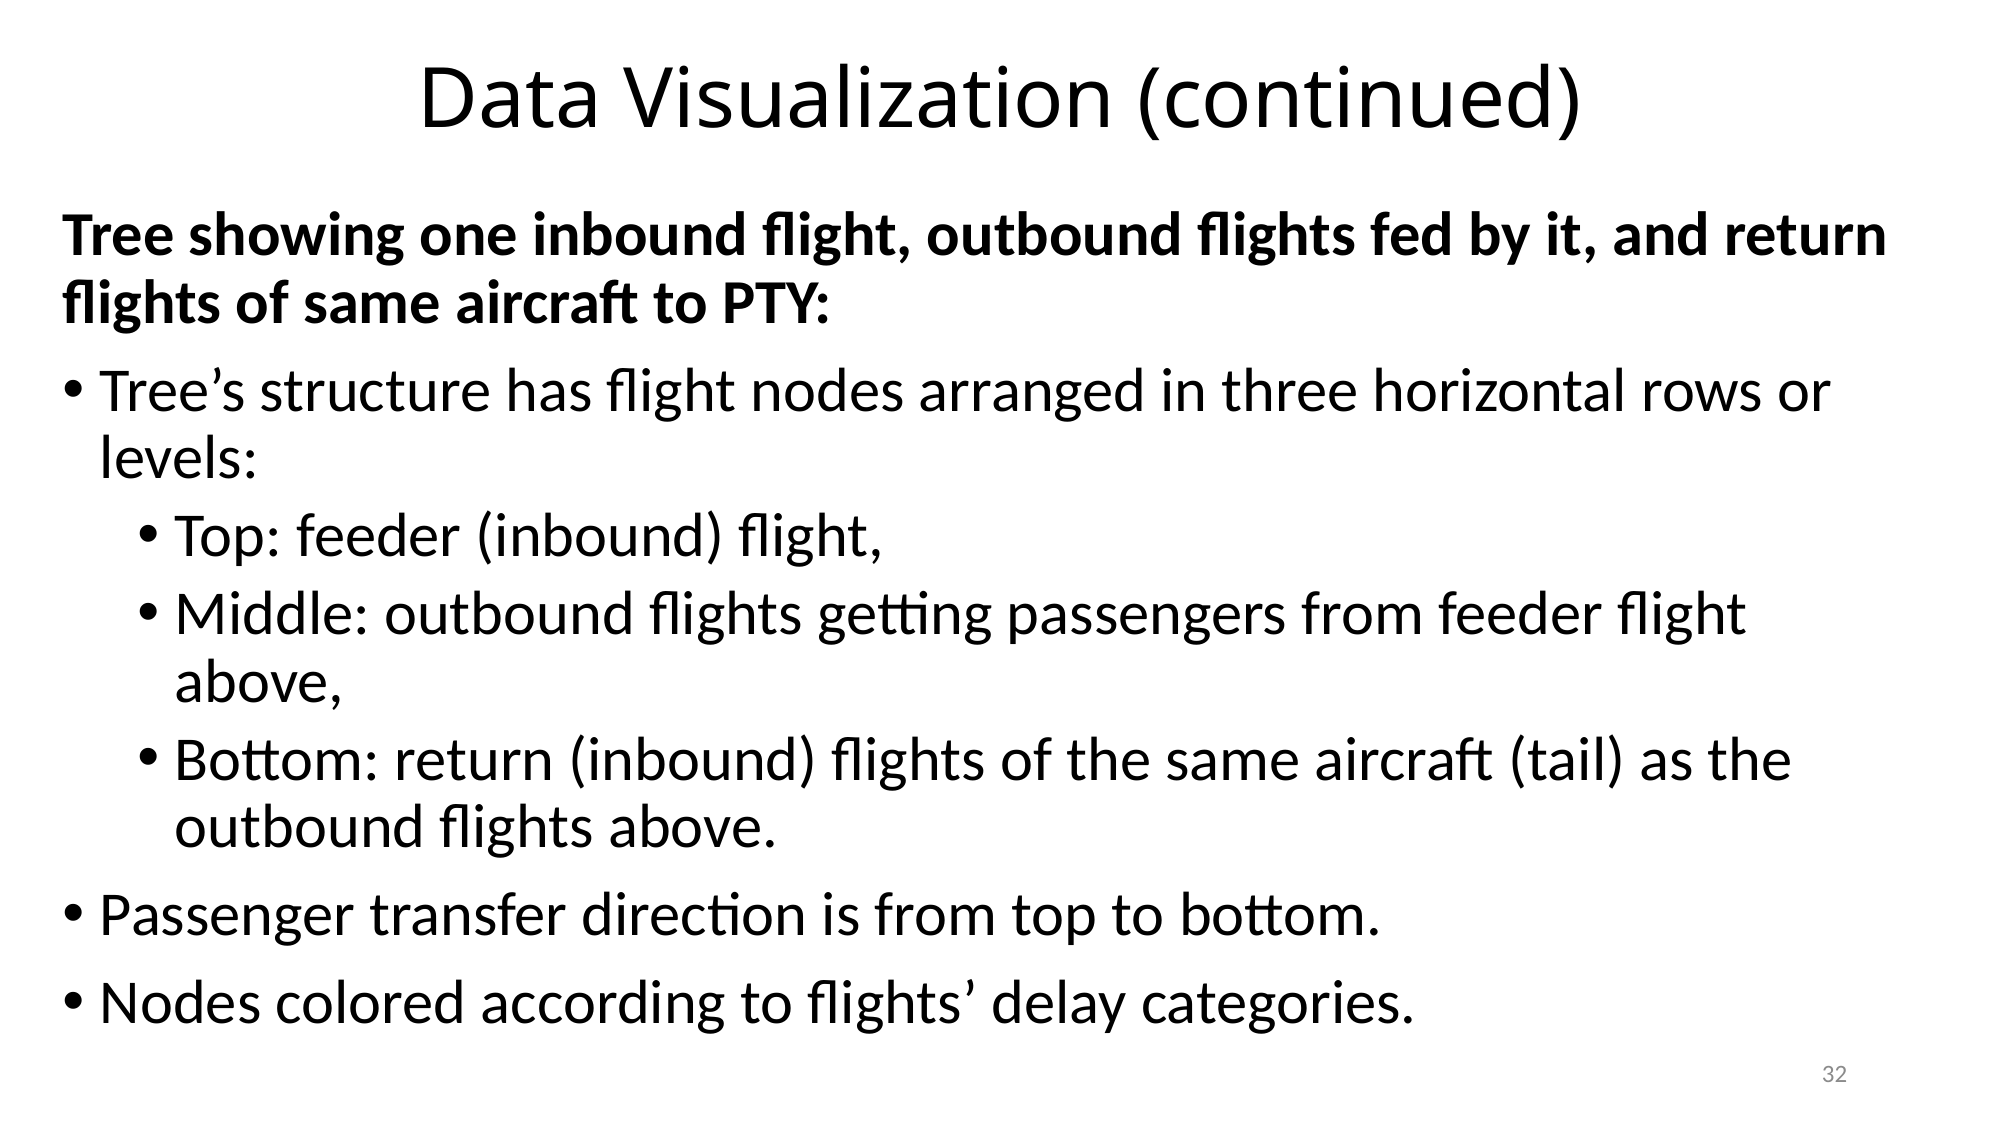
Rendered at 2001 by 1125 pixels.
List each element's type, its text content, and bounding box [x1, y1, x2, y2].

title Data Visualization (continued) [137, 33, 1863, 167]
slide_number 32 [1412, 1042, 1863, 1103]
list Tree showing one inbound flight, outbound flights fed by it, and return flights of same aircraft to PTY: Tree’s structure has flight nodes arranged in three horizontal rows or levels: Top: feeder (inbound) flight, Middle: outbound flights getting passengers from feeder flight above, Bottom: return (inbound) flights of the same aircraft (tail) as the outbound flights above. Passenger transfer direction is from top to bottom. Nodes colored according to flights’ delay categories. [47, 194, 1947, 1073]
